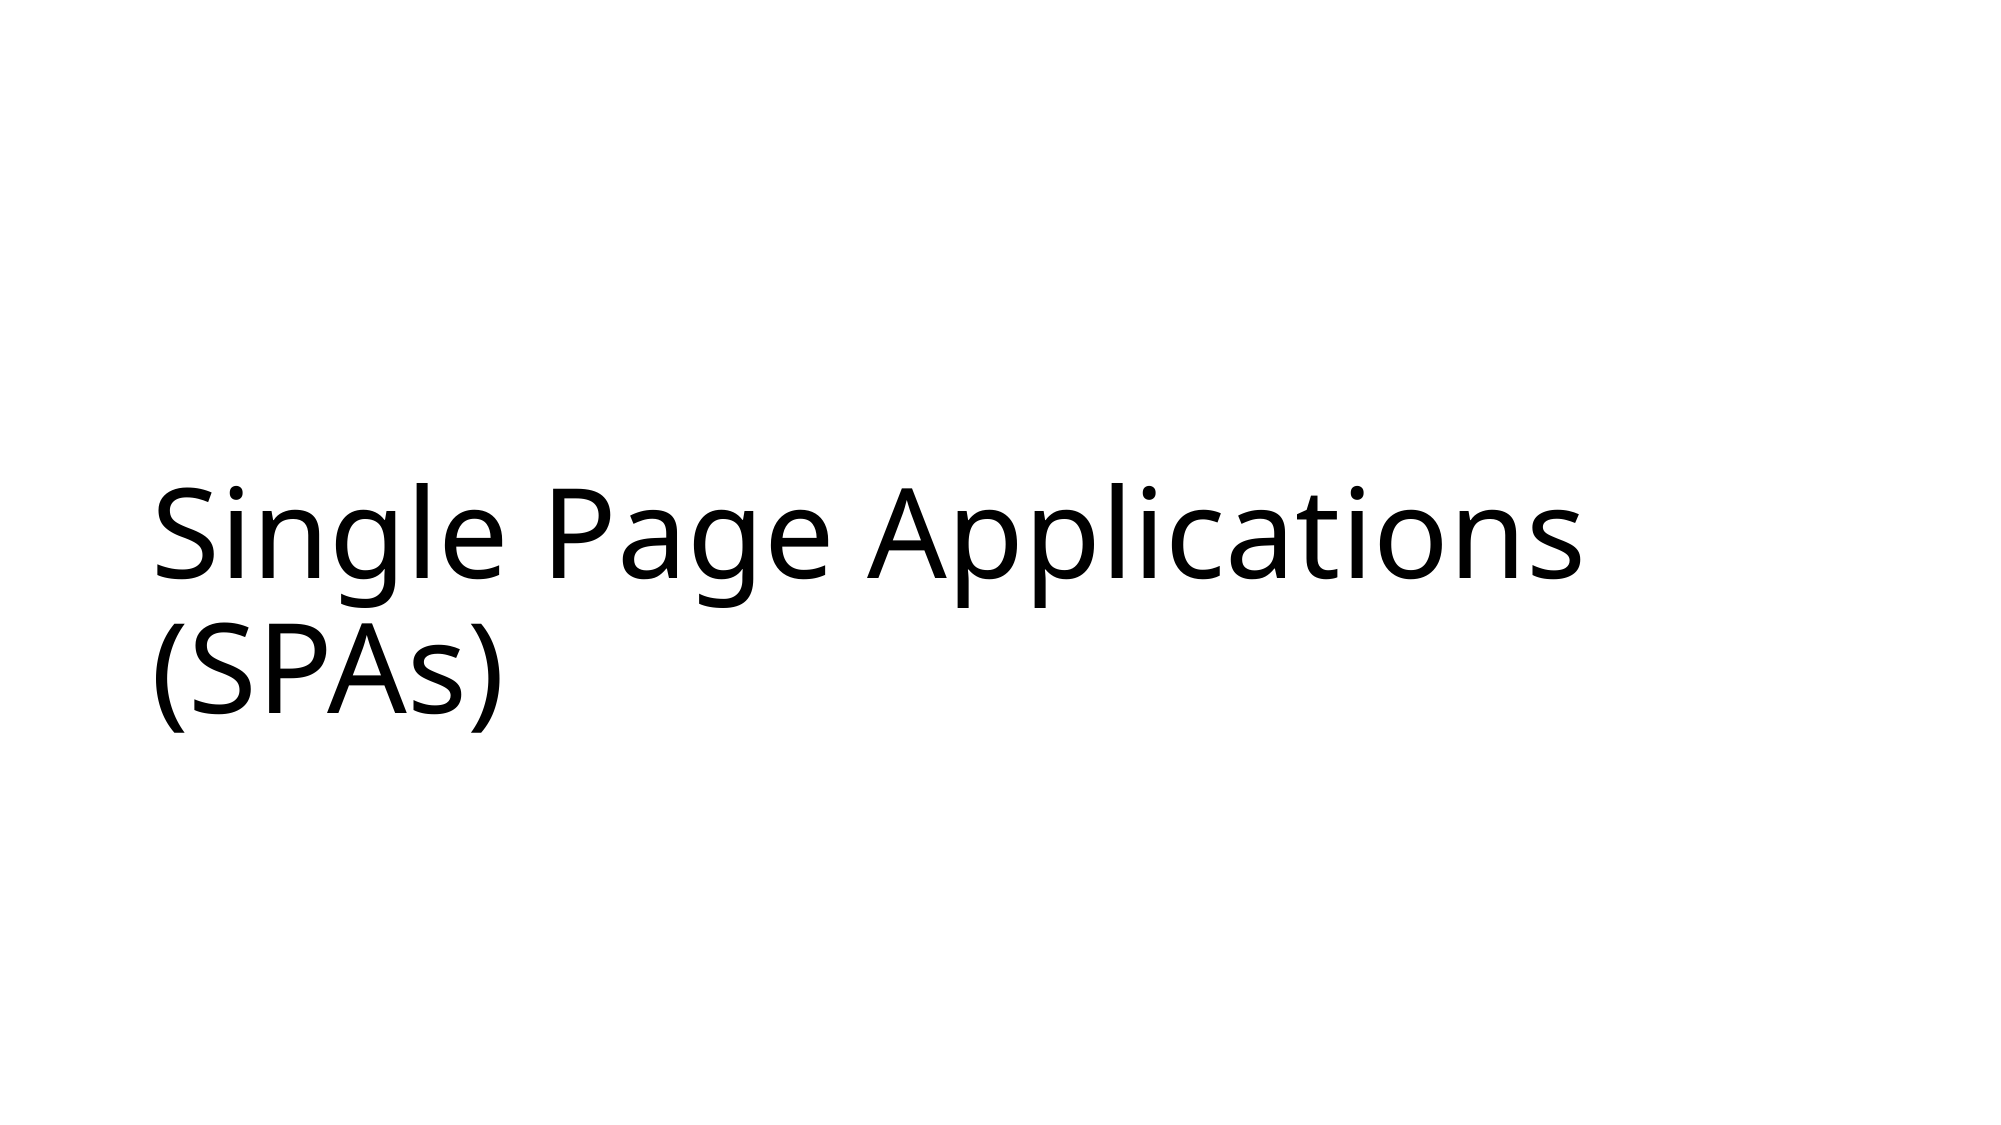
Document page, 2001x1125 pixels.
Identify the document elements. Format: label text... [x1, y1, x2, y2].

title Single Page Applications (SPAs) [136, 280, 1862, 749]
